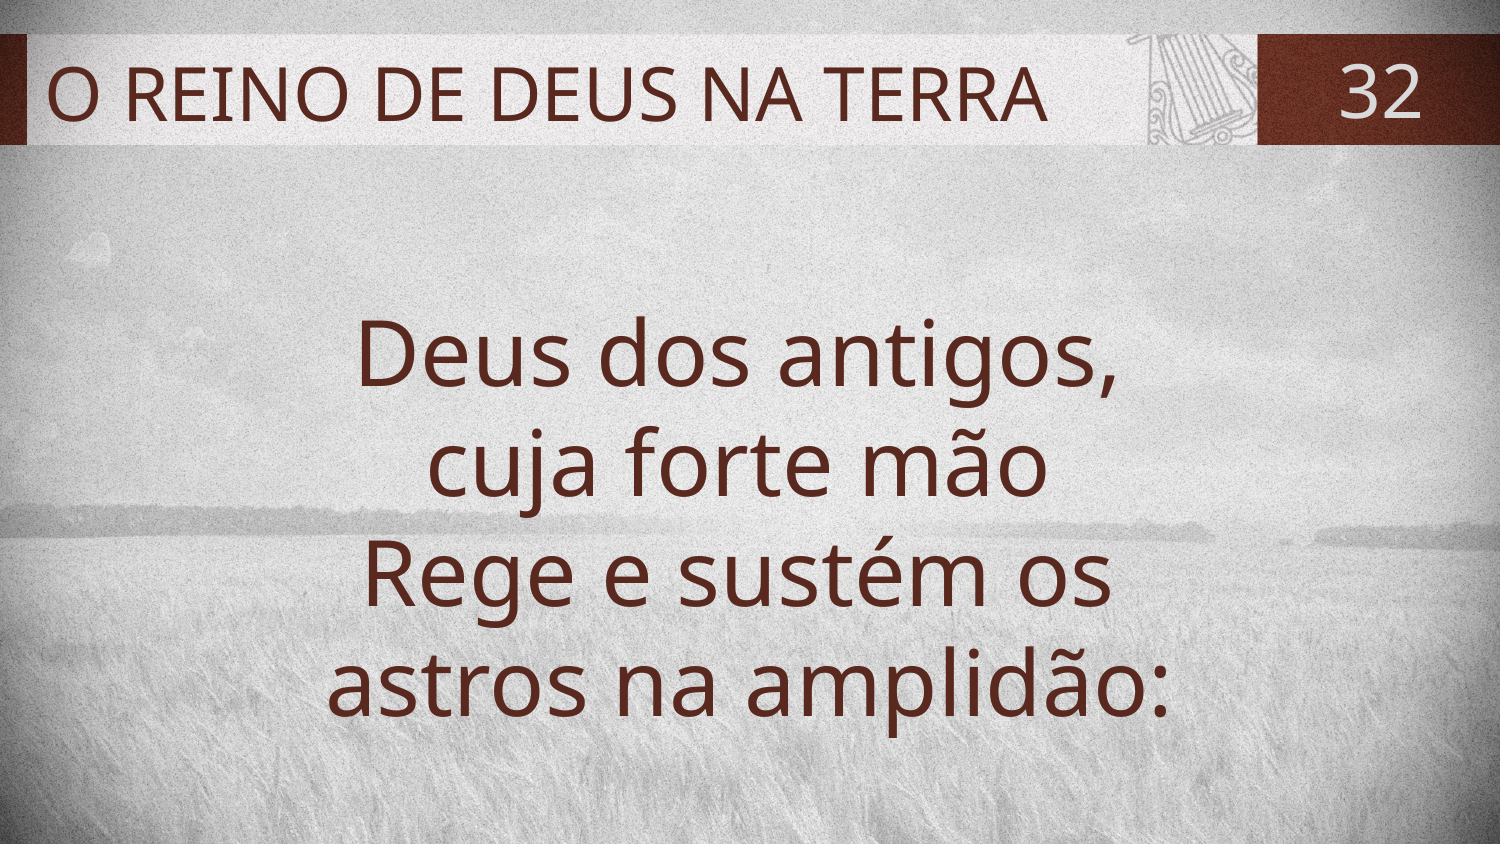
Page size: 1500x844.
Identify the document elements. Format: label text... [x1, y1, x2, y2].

title O REINO DE DEUS NA TERRA [29, 33, 1258, 151]
picture [0, 0, 1500, 185]
list 32 [1281, 36, 1483, 143]
list Deus dos antigos, cuja forte mão Rege e sustém os astros na amplidão: [0, 185, 1500, 844]
